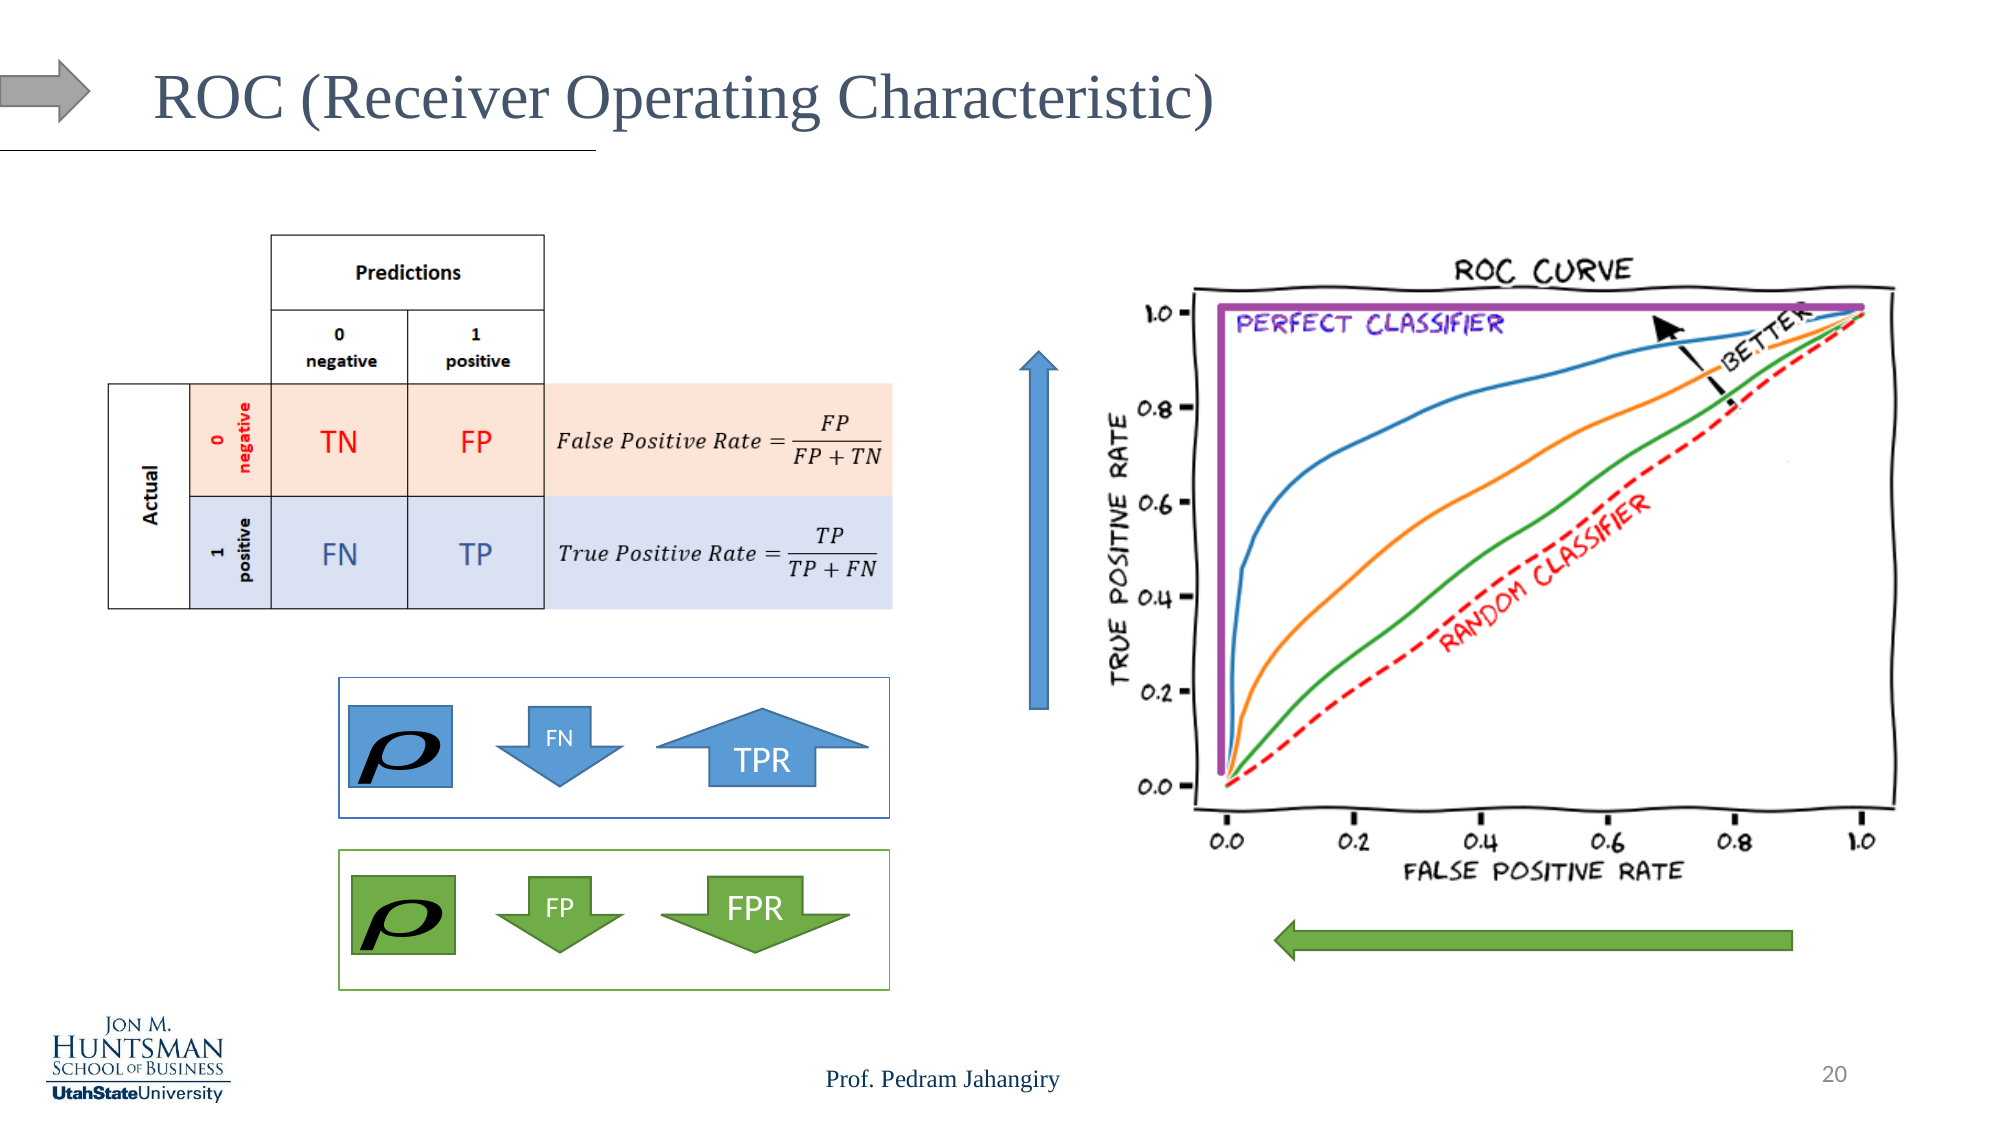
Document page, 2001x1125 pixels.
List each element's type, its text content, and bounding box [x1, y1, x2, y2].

text_box [338, 849, 890, 990]
text_box [338, 677, 890, 818]
text_box [0, 58, 91, 124]
text_box [1273, 918, 1794, 963]
picture [1083, 208, 1984, 884]
text_box FPR [660, 875, 851, 954]
picture [99, 228, 898, 616]
text_box [1018, 350, 1060, 710]
picture [44, 1009, 232, 1103]
text_box ROC (Receiver Operating Characteristic) [138, 17, 1392, 141]
slide_number 20 [1412, 1042, 1863, 1103]
